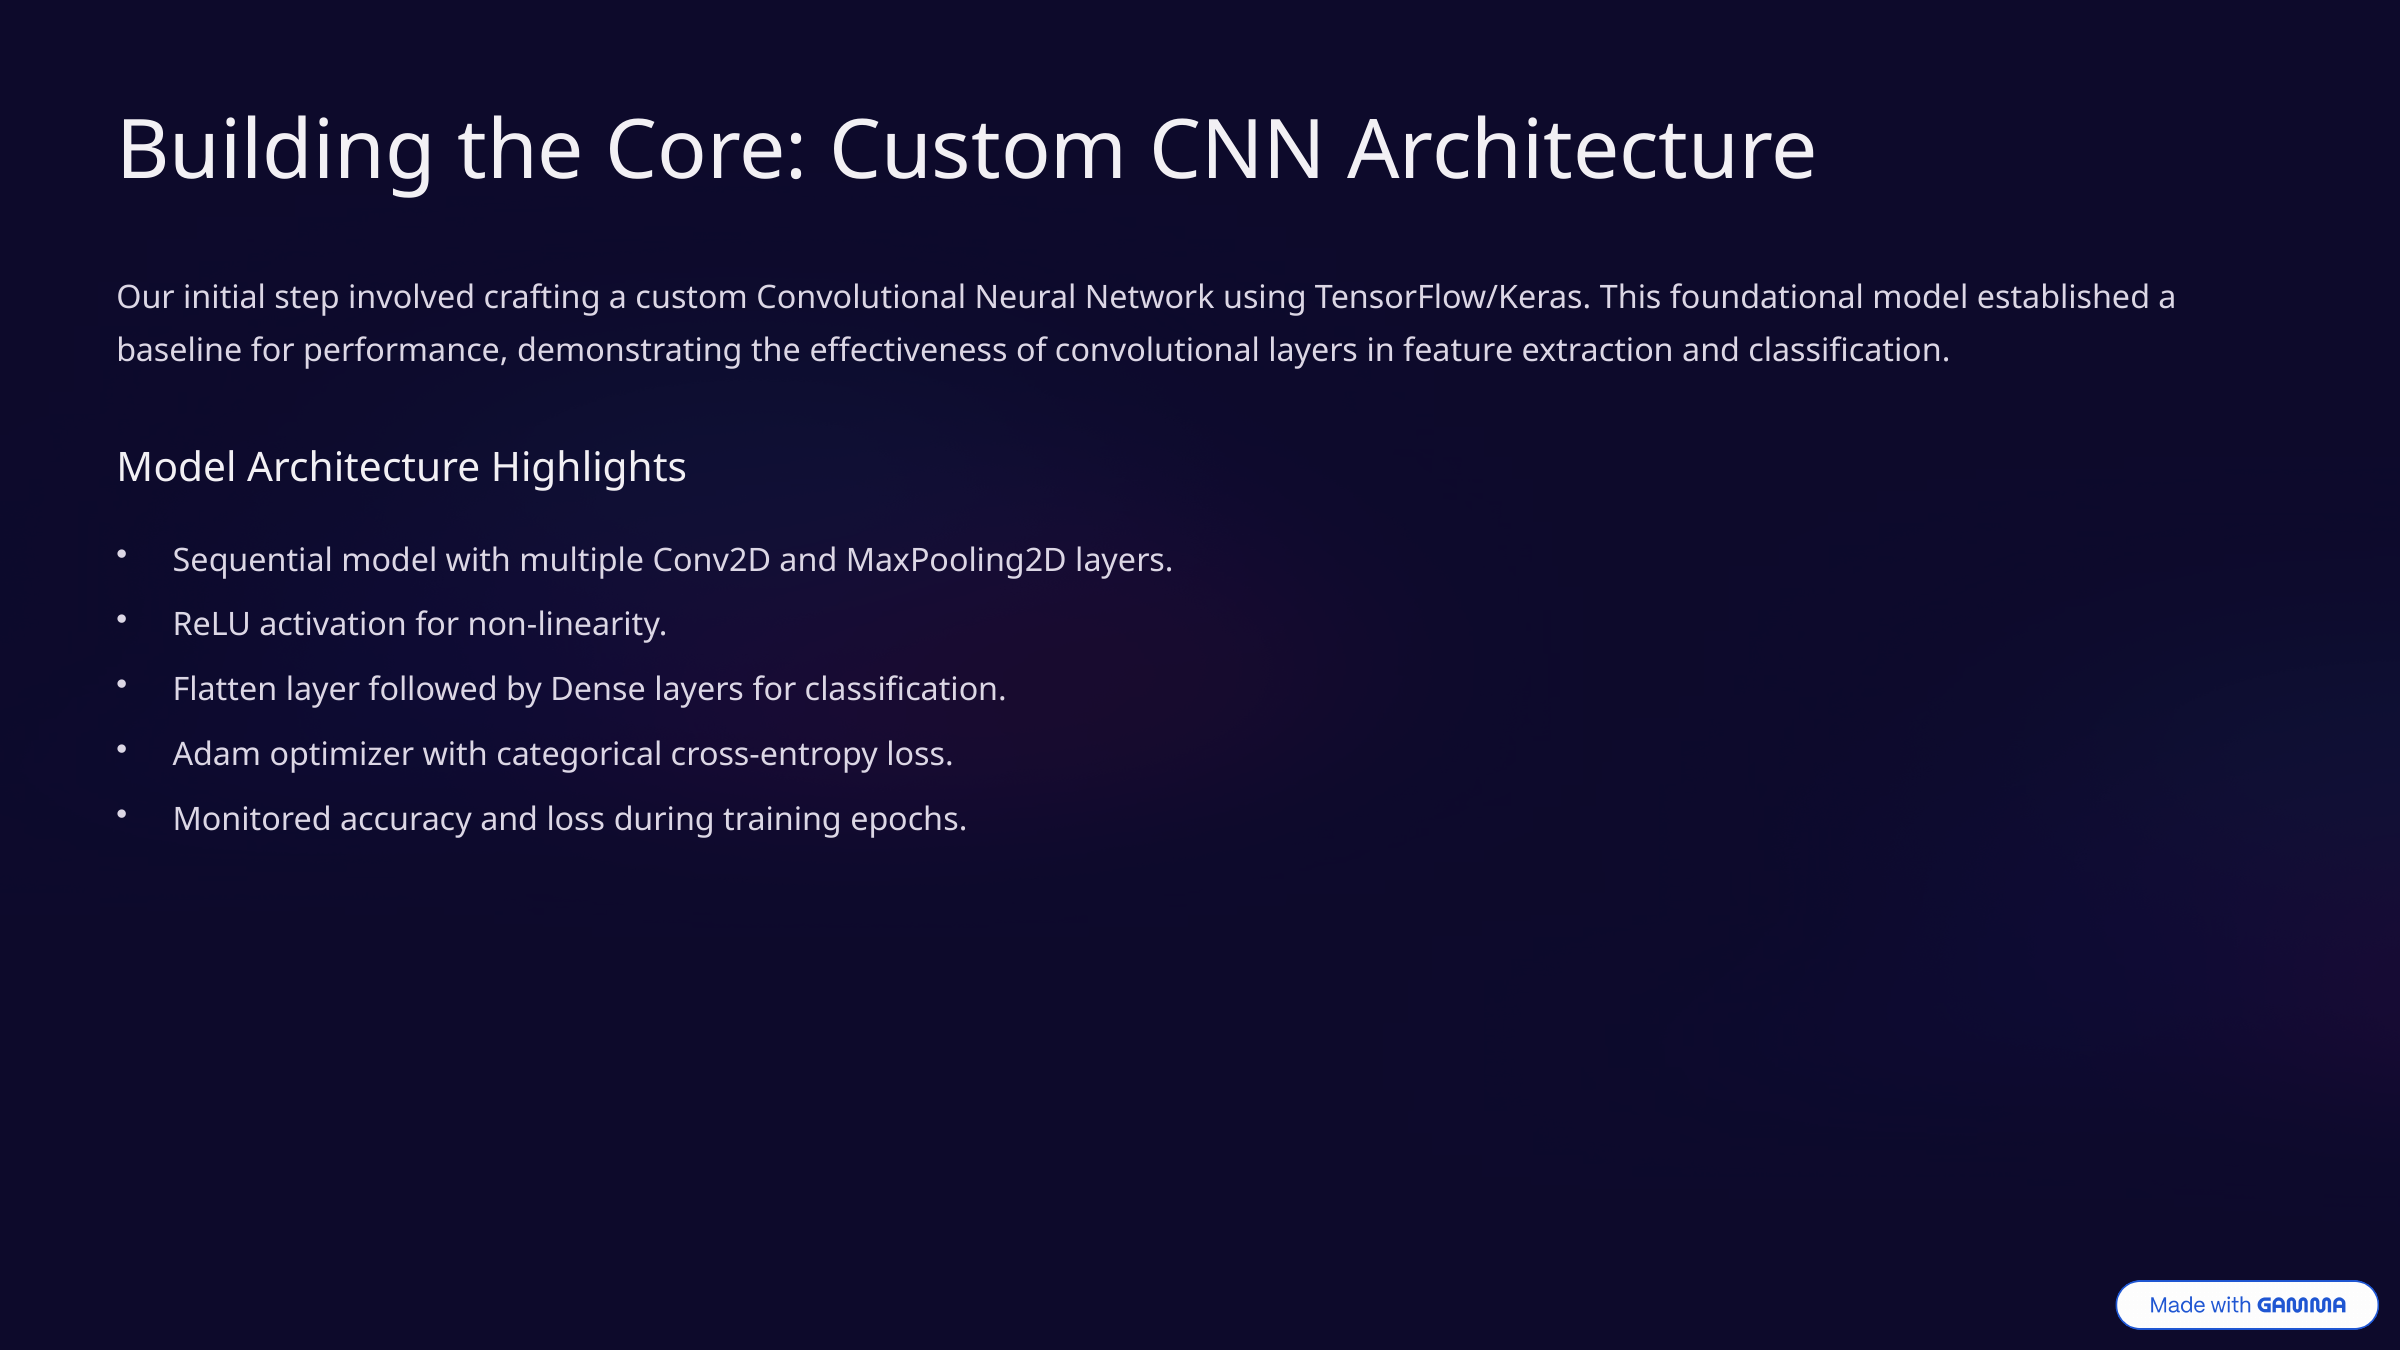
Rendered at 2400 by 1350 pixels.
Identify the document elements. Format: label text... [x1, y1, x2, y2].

text_box Sequential model with multiple Conv2D and MaxPooling2D layers. [116, 524, 1385, 578]
text_box Adam optimizer with categorical cross-entropy loss. [116, 718, 1385, 772]
text_box Monitored accuracy and loss during training epochs. [116, 783, 1385, 837]
text_box Our initial step involved crafting a custom Convolutional Neural Network using TensorFlow/Keras. This foundational model established a baseline for performance, demonstrating the effectiveness of convolutional layers in feature extraction and classification. [116, 261, 2284, 369]
text_box Building the Core: Custom CNN Architecture [116, 91, 1969, 196]
picture [2106, 1271, 2389, 1339]
text_box Flatten layer followed by Dense layers for classification. [116, 653, 1385, 708]
text_box ReLU activation for non-linearity. [116, 589, 1385, 643]
text_box Model Architecture Highlights [116, 438, 745, 491]
